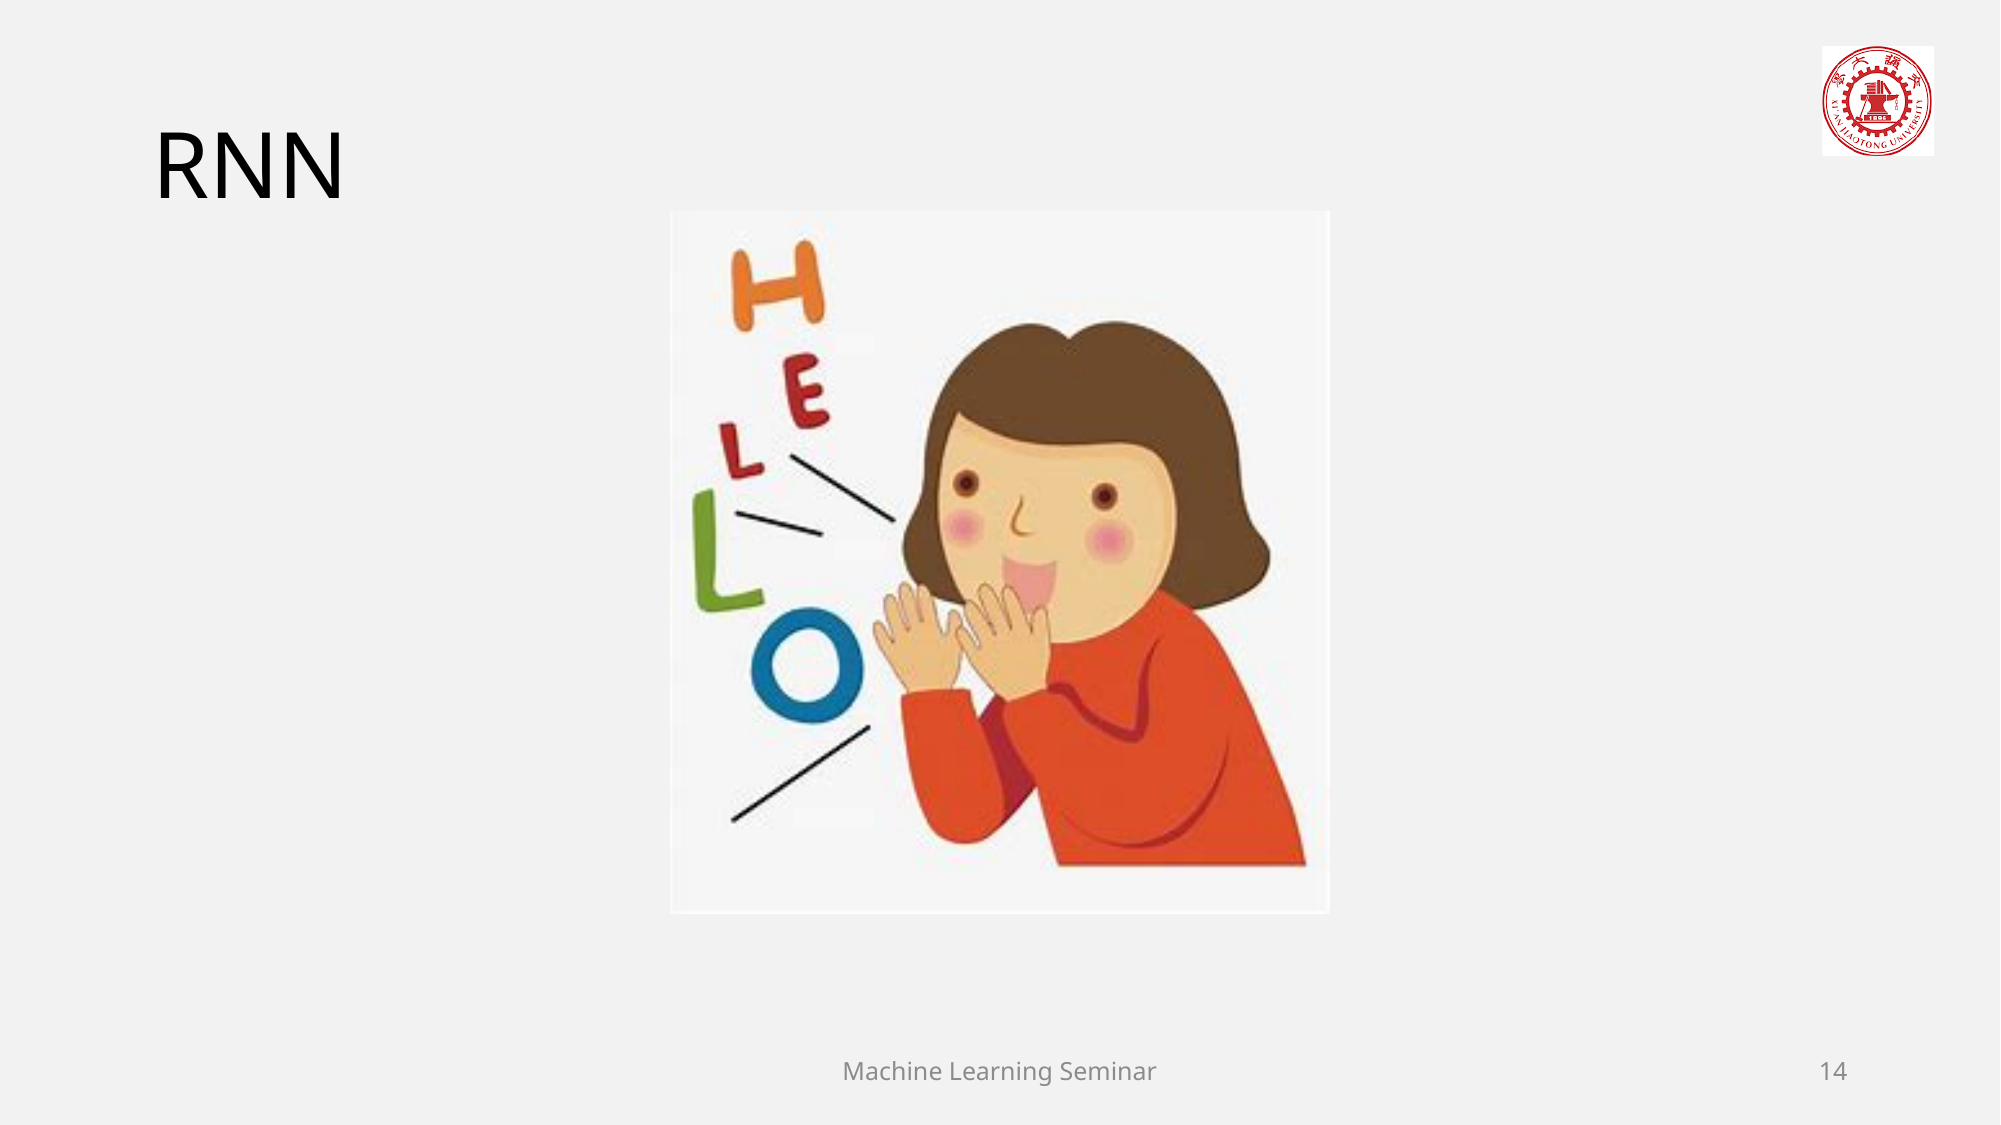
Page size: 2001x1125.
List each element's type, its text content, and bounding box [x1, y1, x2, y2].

title RNN [137, 59, 1863, 278]
footer Machine Learning Seminar [662, 1042, 1338, 1103]
picture [670, 211, 1330, 914]
picture [1822, 46, 1935, 156]
slide_number 14 [1412, 1042, 1863, 1103]
